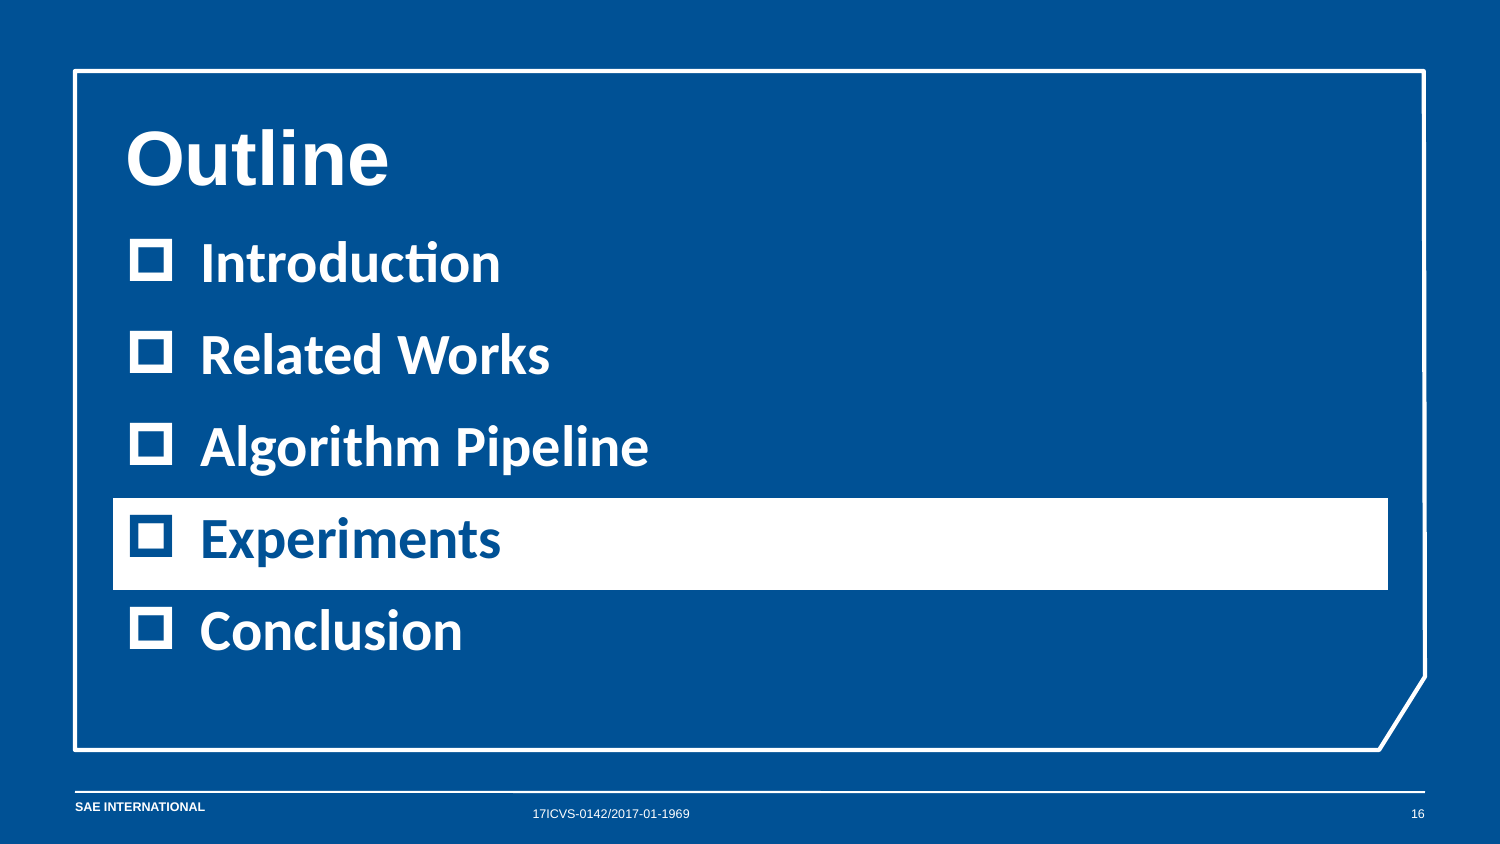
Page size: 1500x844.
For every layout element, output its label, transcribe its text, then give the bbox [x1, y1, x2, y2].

slide_number 16 [1074, 799, 1425, 821]
table_cell Experiments [113, 498, 1388, 590]
table_cell Related Works [113, 314, 1388, 406]
table_cell Algorithm Pipeline [113, 406, 1388, 498]
table_cell Conclusion [113, 590, 1388, 682]
title Outline [125, 108, 1375, 198]
footer 17ICVS-0142/2017-01-1969 [532, 799, 1008, 821]
table_header Introduction [113, 222, 1388, 314]
